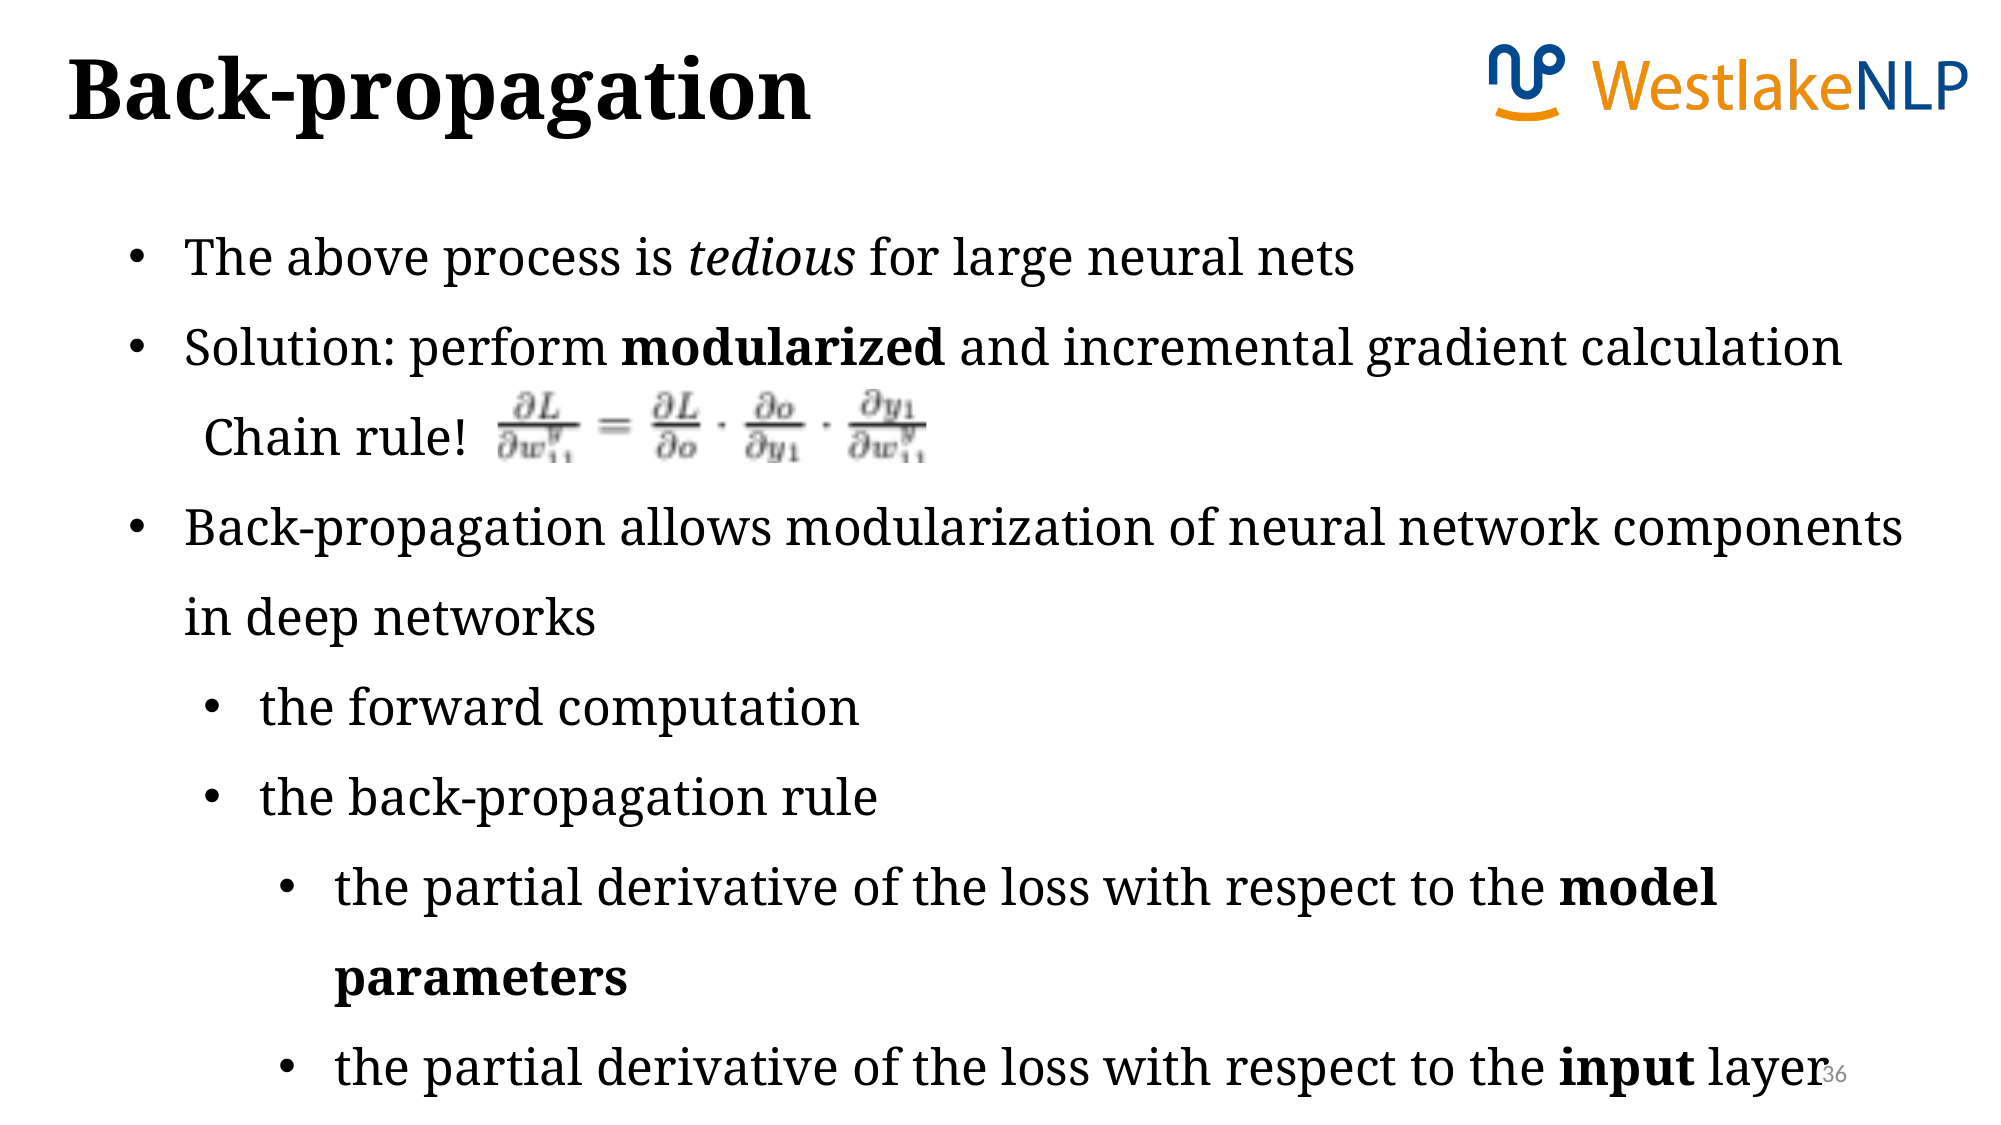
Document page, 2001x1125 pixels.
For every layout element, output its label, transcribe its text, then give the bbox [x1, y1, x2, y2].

slide_number 36 [1412, 1042, 1863, 1103]
picture [497, 389, 927, 464]
text_box Back-propagation [53, 28, 1086, 144]
text_box The above process is tedious for large neural nets Solution: perform modularized and incremental gradient calculation Chain rule! Back-propagation allows modularization of neural network components in deep networks the forward computation the back-propagation rule the partial derivative of the loss with respect to the model parameters the partial derivative of the loss with respect to the input layer [113, 187, 1932, 1103]
picture [1459, 0, 2000, 170]
